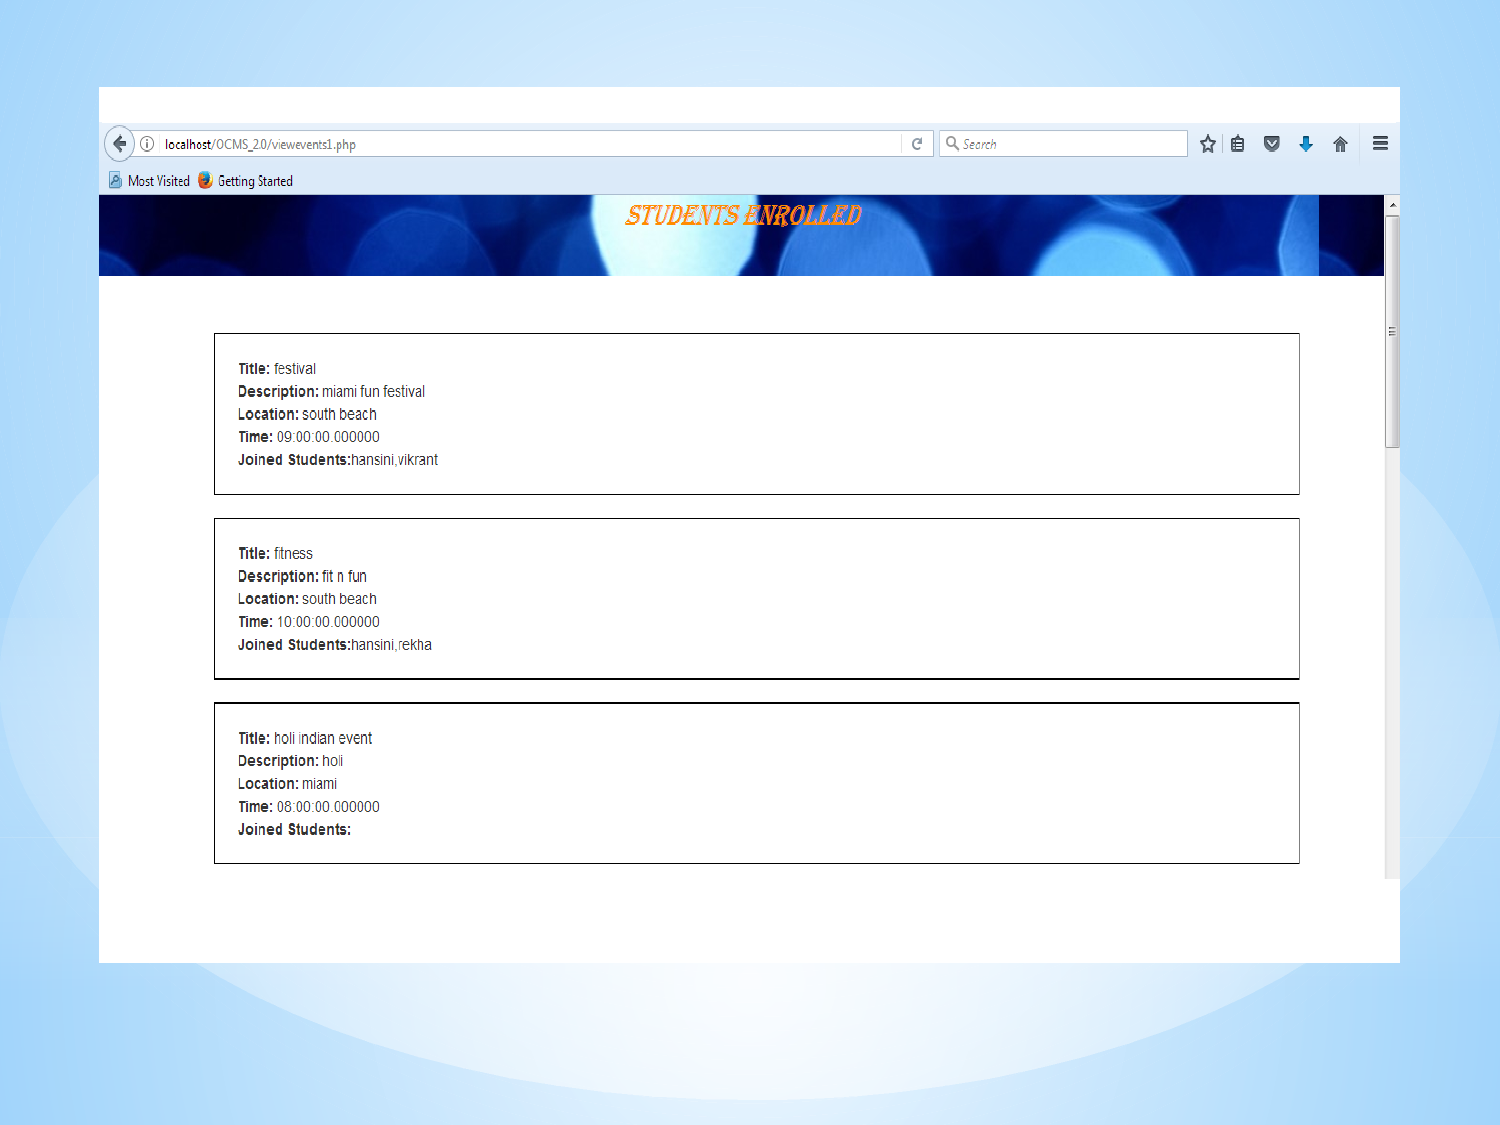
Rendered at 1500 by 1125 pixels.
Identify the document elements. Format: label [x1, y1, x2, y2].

picture [99, 87, 1401, 963]
